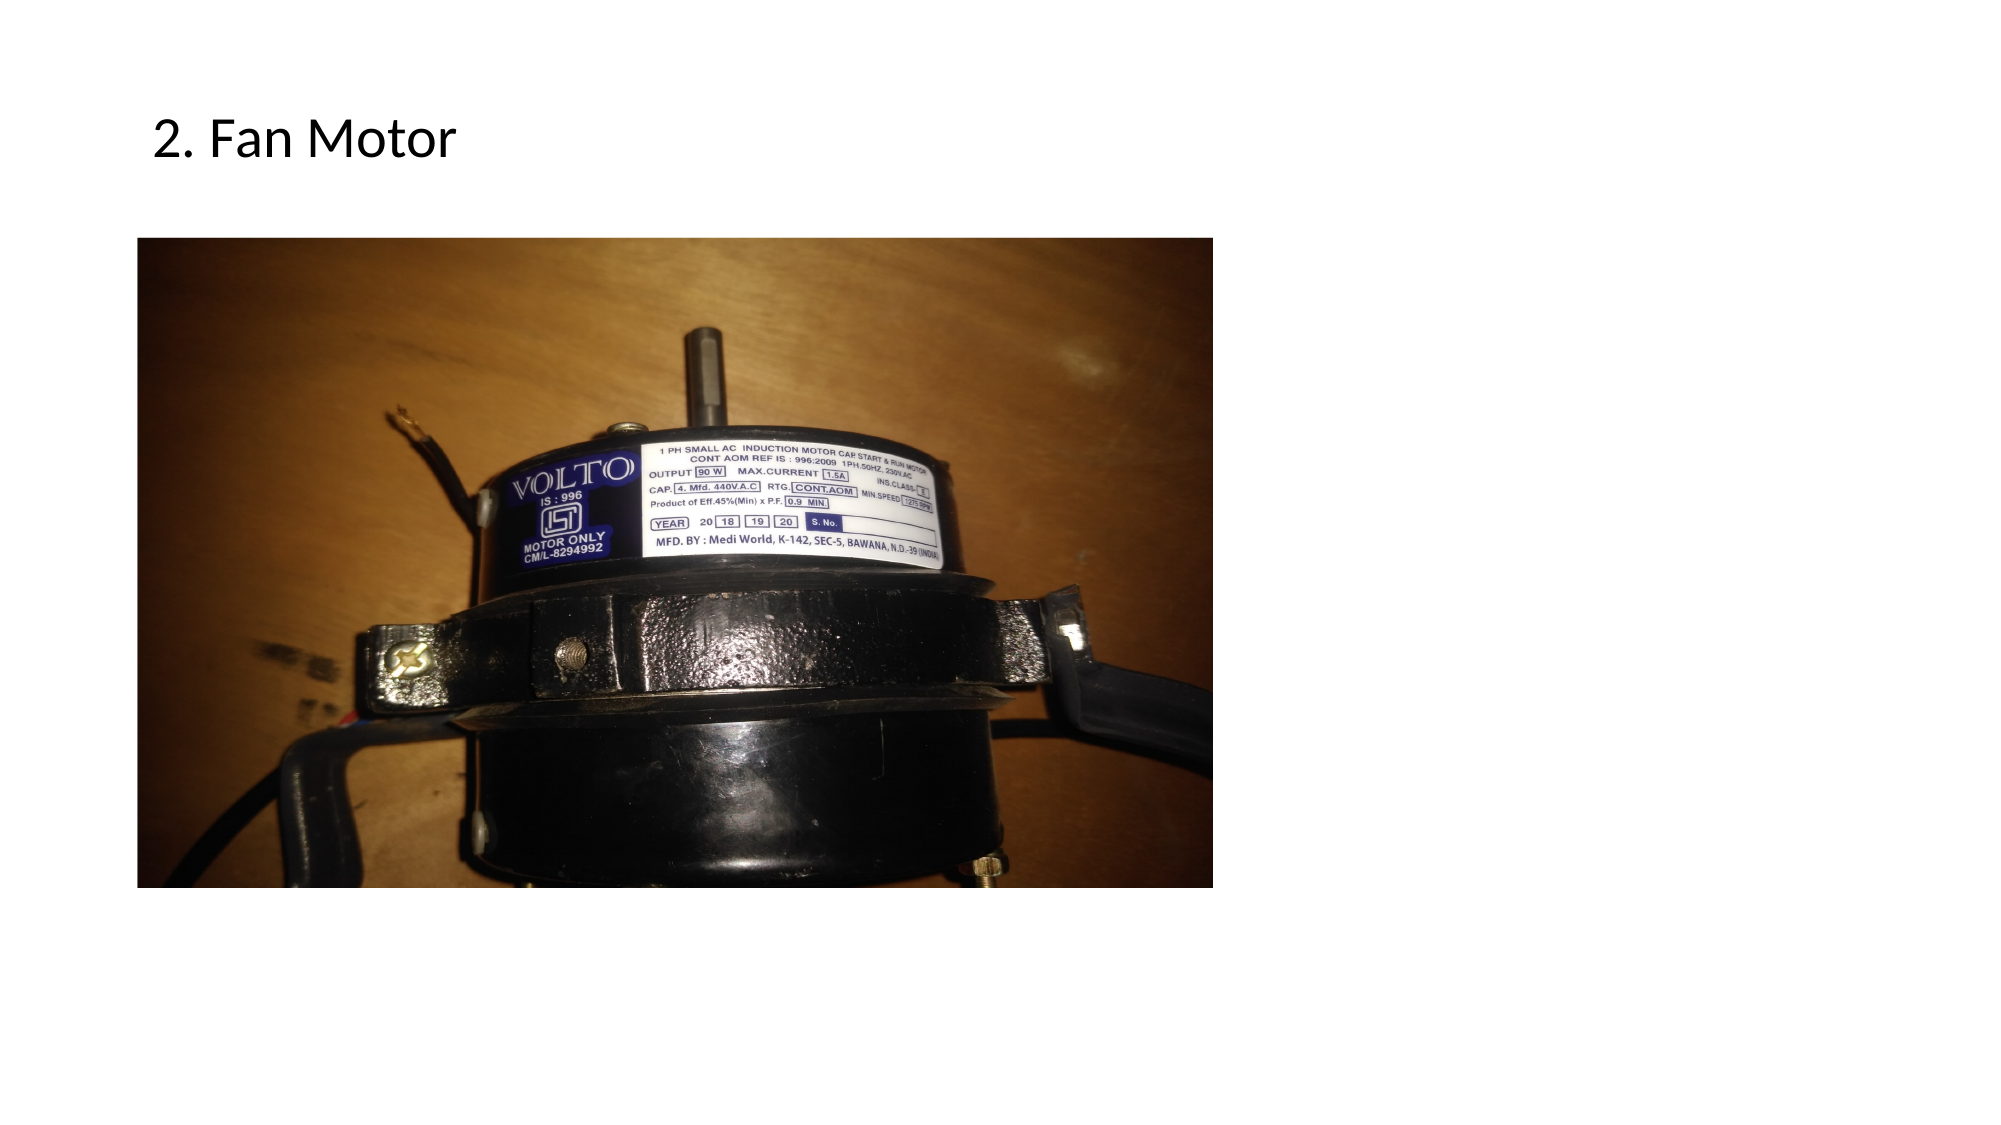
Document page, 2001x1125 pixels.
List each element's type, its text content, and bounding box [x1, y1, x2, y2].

title 2. Fan Motor [137, 59, 349, 219]
picture [139, 25, 1212, 1100]
